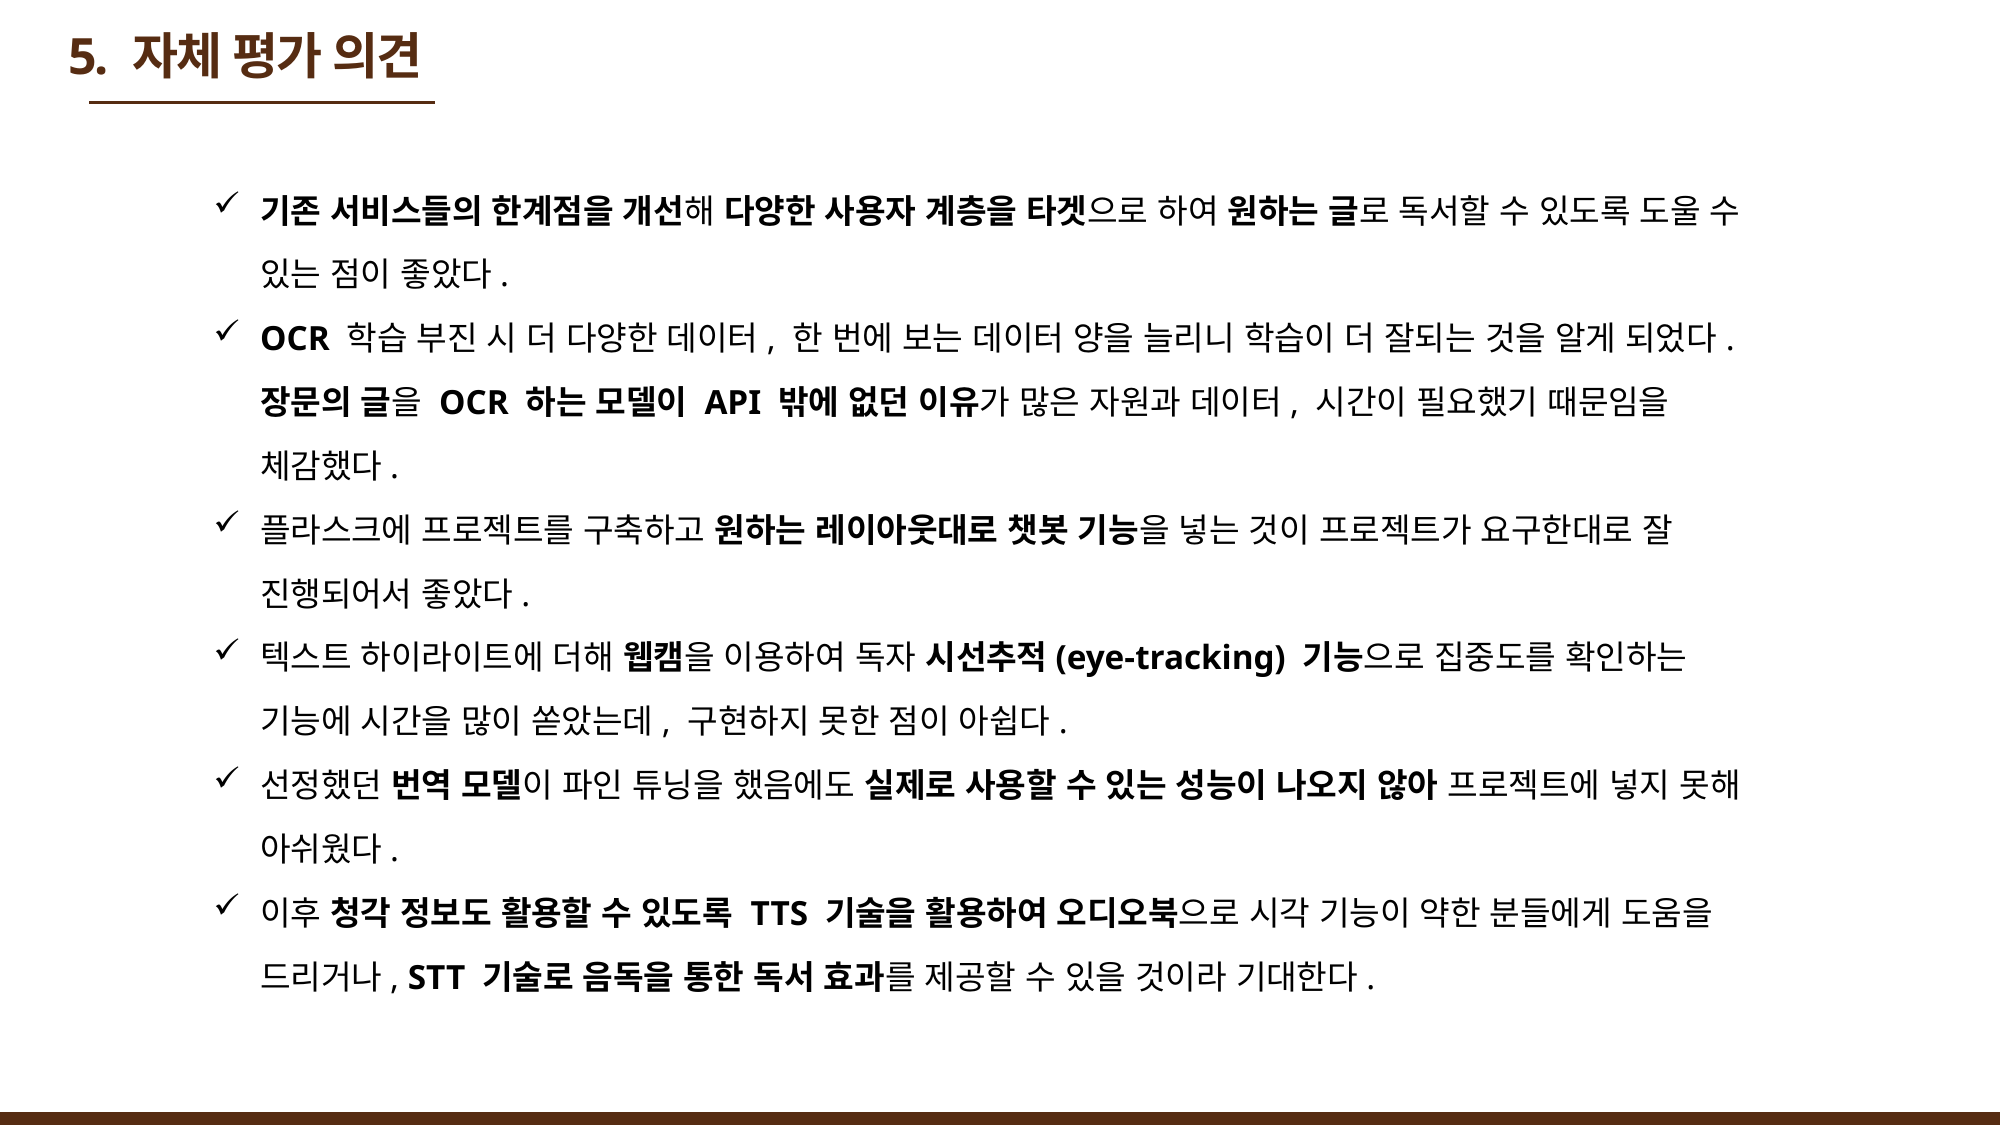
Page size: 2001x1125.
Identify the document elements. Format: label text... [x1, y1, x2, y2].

text_box 기존 서비스들의 한계점을 개선해 다양한 사용자 계층을 타겟으로 하여 원하는 글로 독서할 수 있도록 도울 수 있는 점이 좋았다. OCR 학습 부진 시 더 다양한 데이터, 한 번에 보는 데이터 양을 늘리니 학습이 더 잘되는 것을 알게 되었다. 장문의 글을 OCR 하는 모델이 API 밖에 없던 이유가 많은 자원과 데이터, 시간이 필요했기 때문임을 체감했다. 플라스크에 프로젝트를 구축하고 원하는 레이아웃대로 챗봇 기능을 넣는 것이 프로젝트가 요구한대로 잘 진행되어서 좋았다. 텍스트 하이라이트에 더해 웹캠을 이용하여 독자 시선추적(eye-tracking) 기능으로 집중도를 확인하는 기능에 시간을 많이 쏟았는데, 구현하지 못한 점이 아쉽다. 선정했던 번역 모델이 파인 튜닝을 했음에도 실제로 사용할 수 있는 성능이 나오지 않아 프로젝트에 넣지 못해 아쉬웠다. 이후 청각 정보도 활용할 수 있도록 TTS 기술을 활용하여 오디오북으로 시각 기능이 약한 분들에게 도움을 드리거나, STT 기술로 음독을 통한 독서 효과를 제공할 수 있을 것이라 기대한다. [198, 158, 1769, 1004]
text_box [0, 1111, 2000, 1125]
title 5. 자체 평가 의견 [53, 0, 1455, 117]
